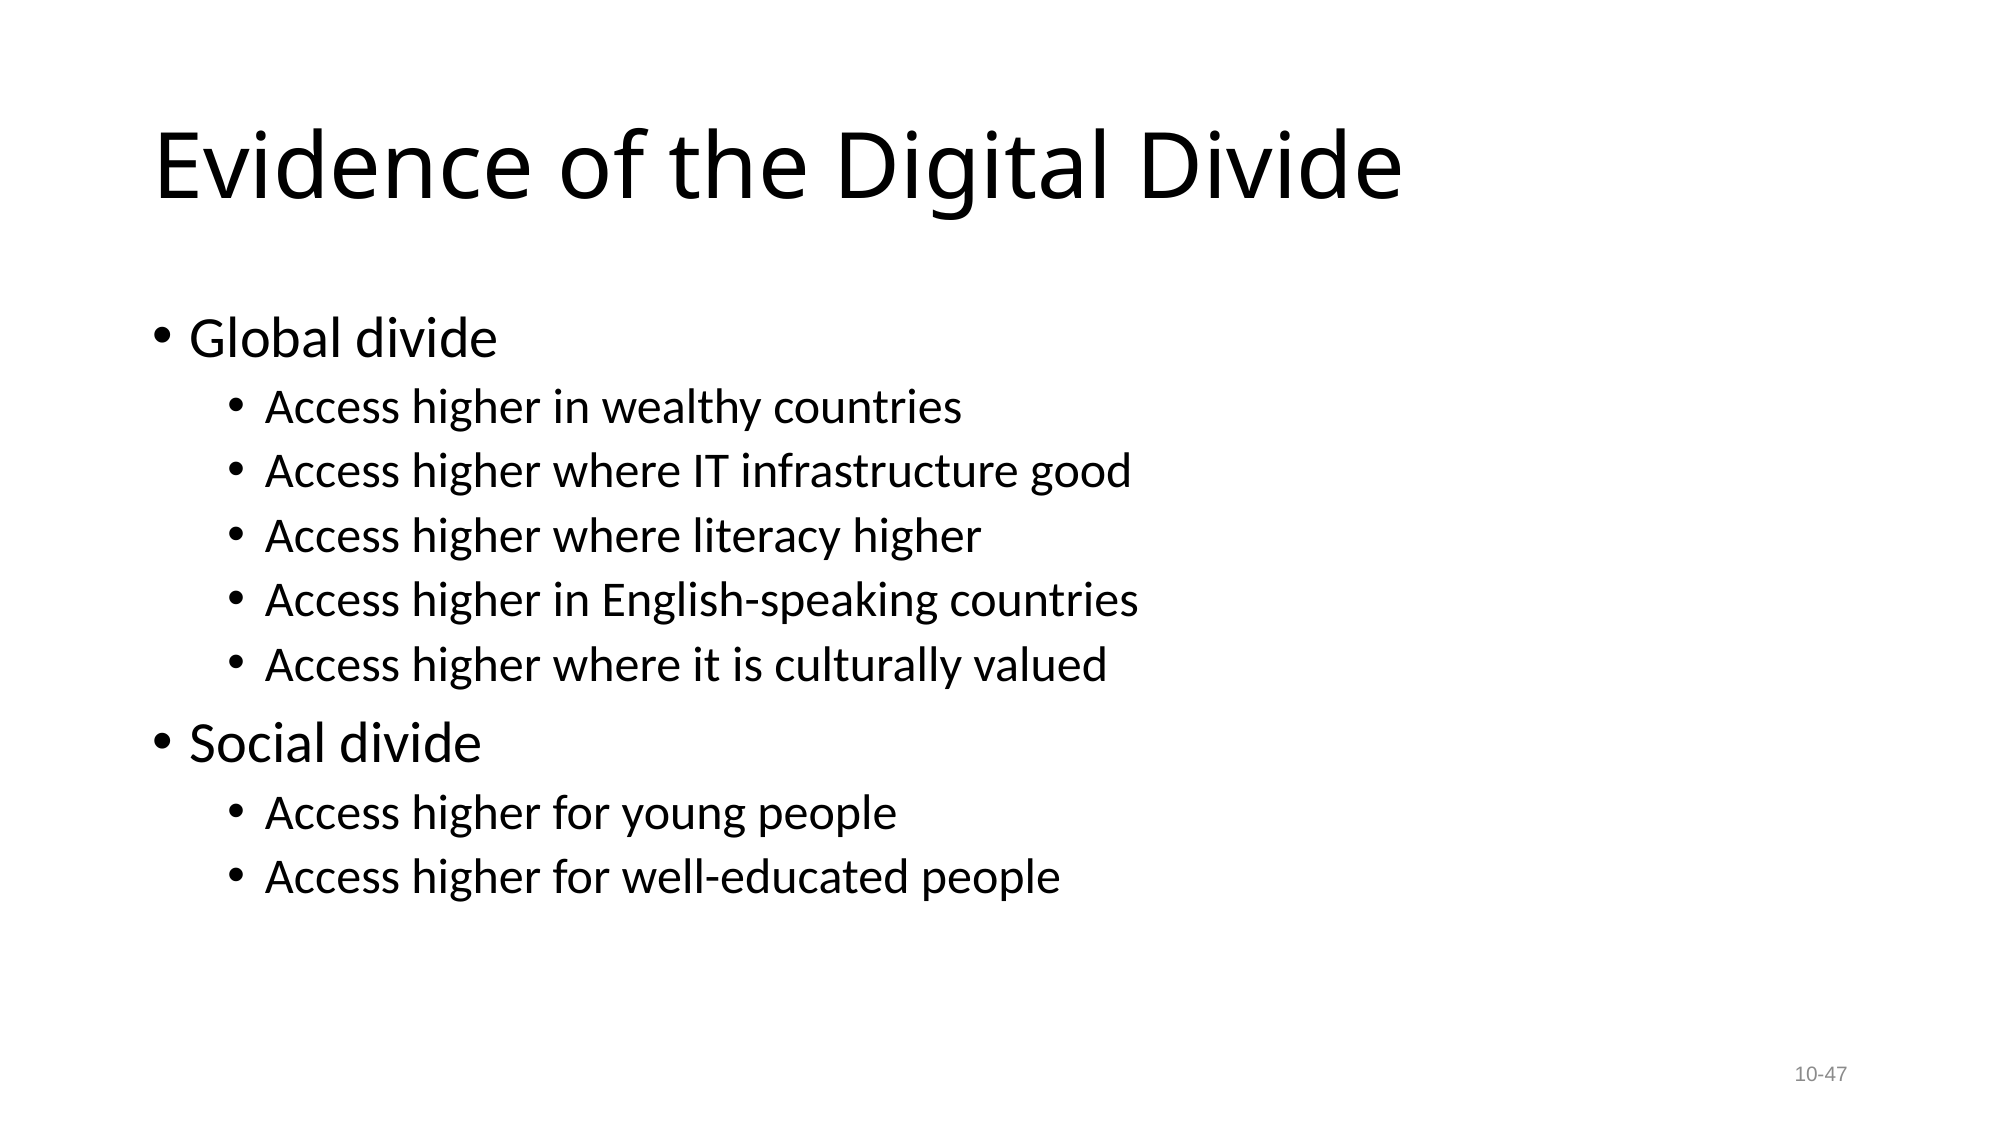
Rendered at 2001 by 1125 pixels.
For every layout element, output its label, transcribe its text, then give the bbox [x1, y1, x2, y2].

slide_number 10-47 [1412, 1042, 1863, 1103]
list Global divide Access higher in wealthy countries Access higher where IT infrastructure good Access higher where literacy higher Access higher in English-speaking countries Access higher where it is culturally valued Social divide Access higher for young people Access higher for well-educated people [137, 299, 1863, 1014]
title Evidence of the Digital Divide [137, 59, 1863, 278]
